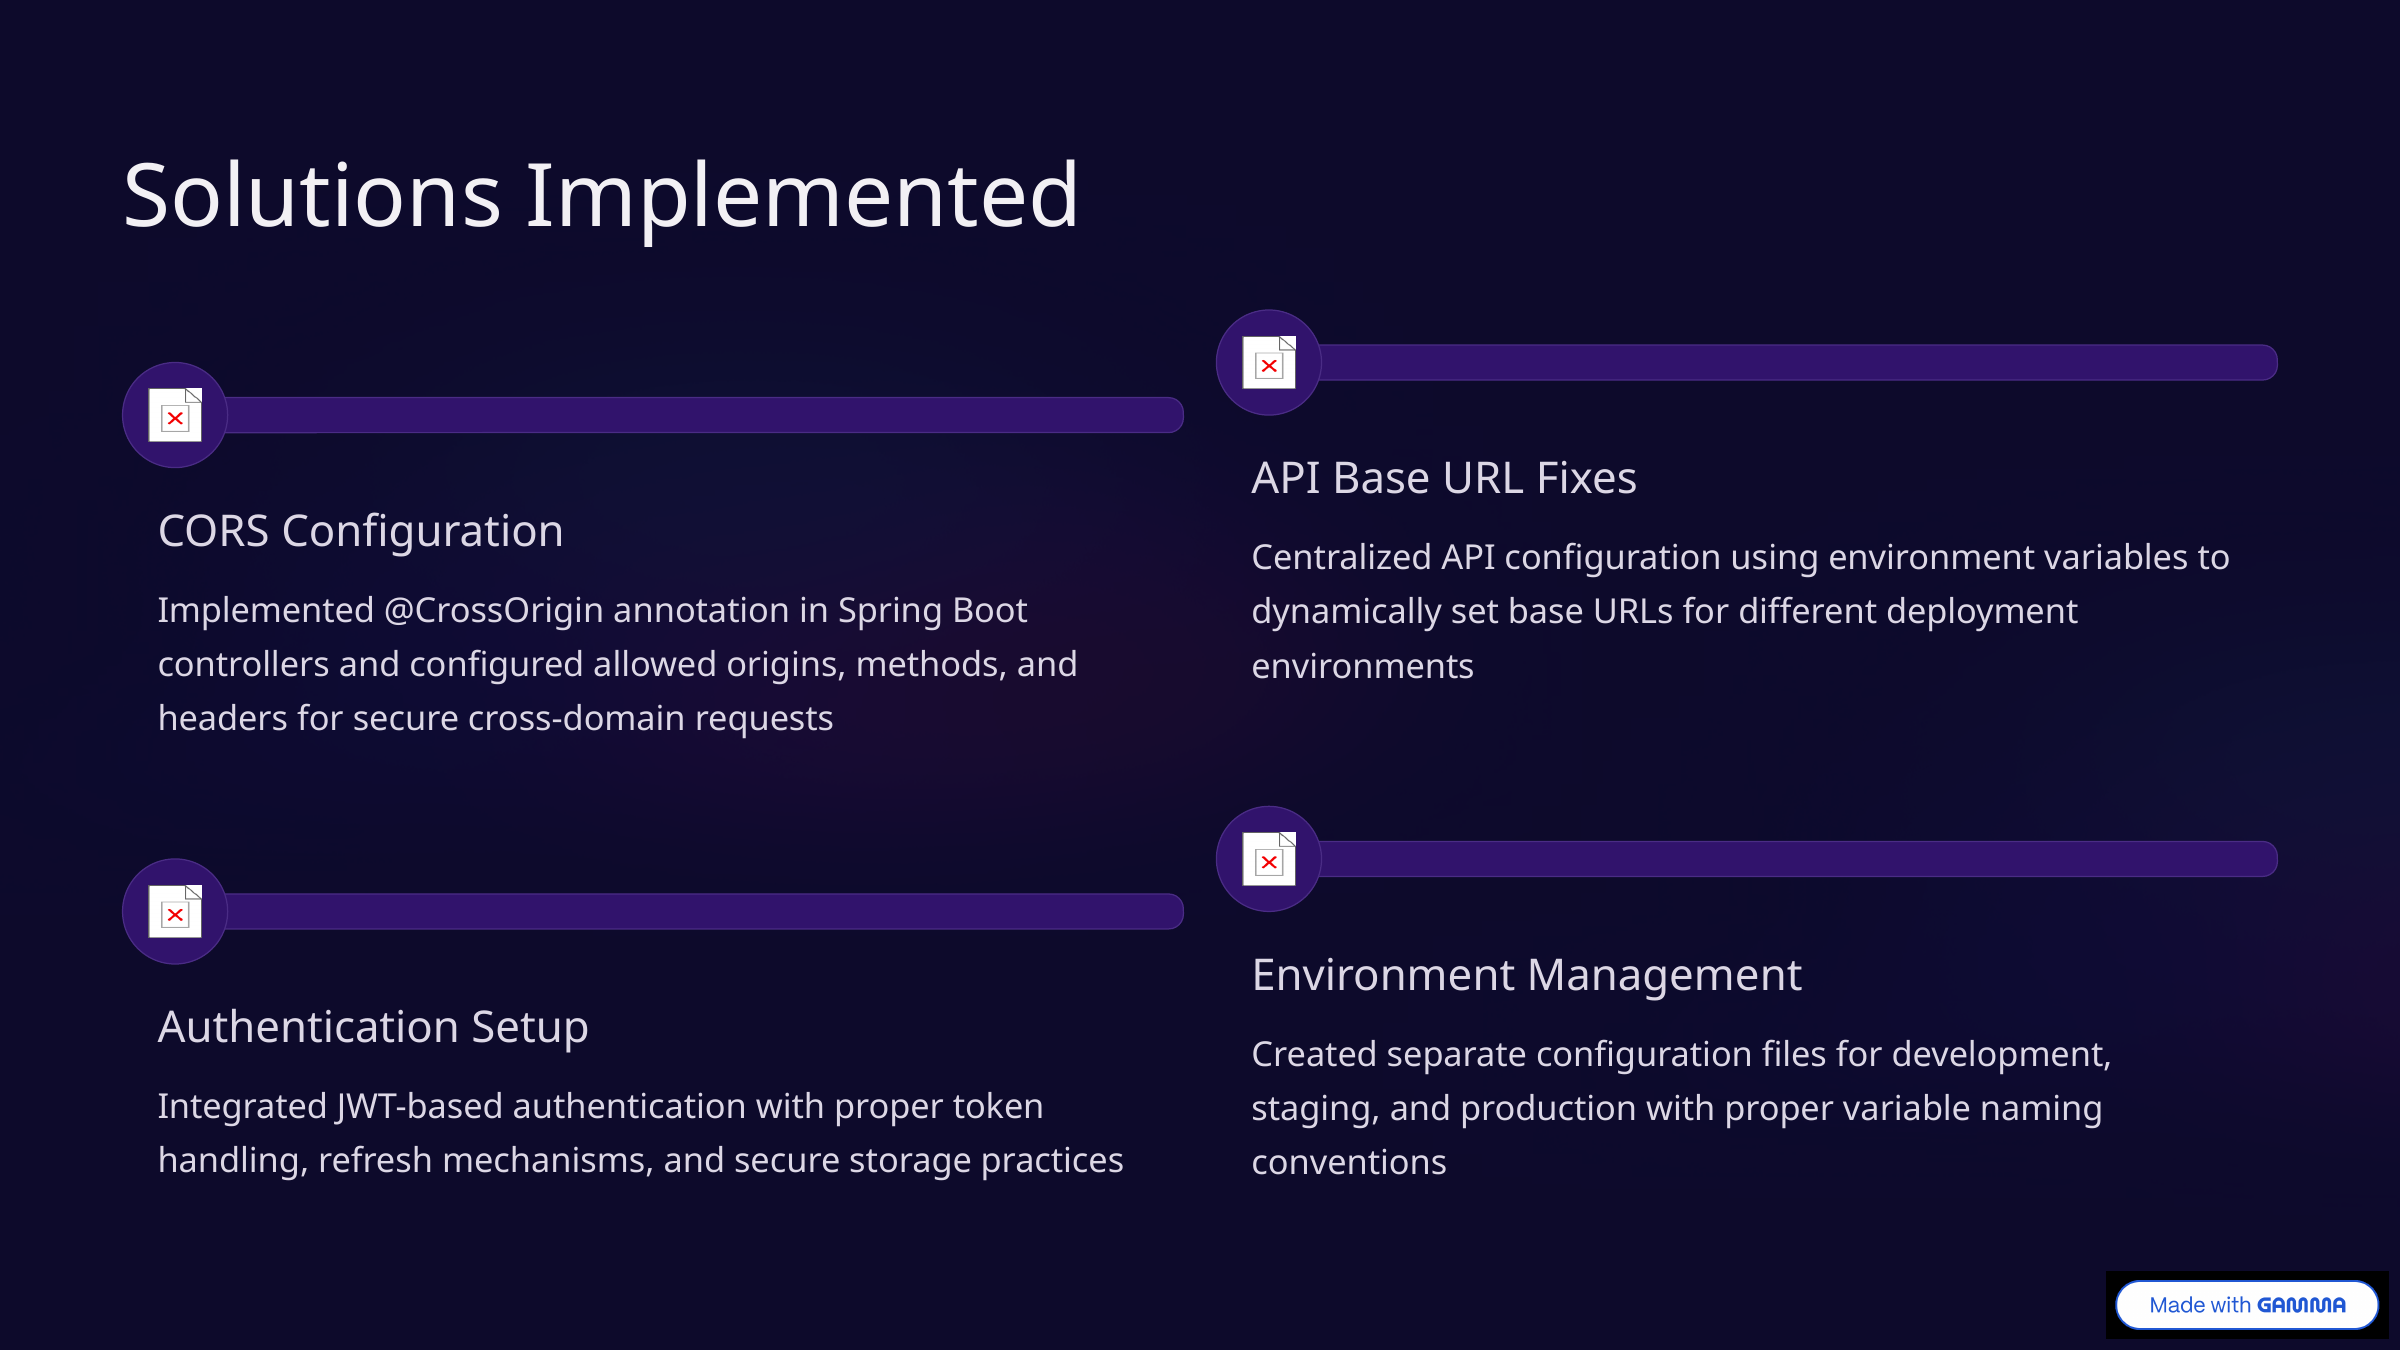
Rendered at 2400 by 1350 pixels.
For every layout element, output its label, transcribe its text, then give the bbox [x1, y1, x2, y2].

text_box [1216, 309, 1322, 416]
picture [1242, 336, 1296, 389]
text_box Solutions Implemented [122, 134, 1160, 244]
picture [1242, 832, 1296, 886]
text_box Created separate configuration files for development, staging, and production with proper variable naming conventions [1251, 1018, 2243, 1128]
text_box [1216, 806, 1322, 912]
text_box API Base URL Fixes [1251, 448, 1690, 503]
text_box [122, 362, 228, 468]
text_box Environment Management [1251, 944, 1851, 1000]
text_box [225, 397, 1184, 433]
picture [2106, 1271, 2389, 1339]
text_box Centralized API configuration using environment variables to dynamically set base URLs for different deployment environments [1251, 522, 2243, 686]
text_box [1319, 841, 2278, 877]
picture [148, 885, 202, 938]
text_box CORS Configuration [157, 500, 596, 556]
text_box [1319, 345, 2278, 381]
picture [148, 388, 202, 442]
text_box Authentication Setup [157, 997, 630, 1052]
text_box [122, 858, 228, 965]
text_box Integrated JWT-based authentication with proper token handling, refresh mechanisms, and secure storage practices [157, 1071, 1149, 1181]
text_box Implemented @CrossOrigin annotation in Spring Boot controllers and configured allowed origins, methods, and headers for secure cross-domain requests [157, 575, 1149, 739]
text_box [225, 893, 1184, 929]
